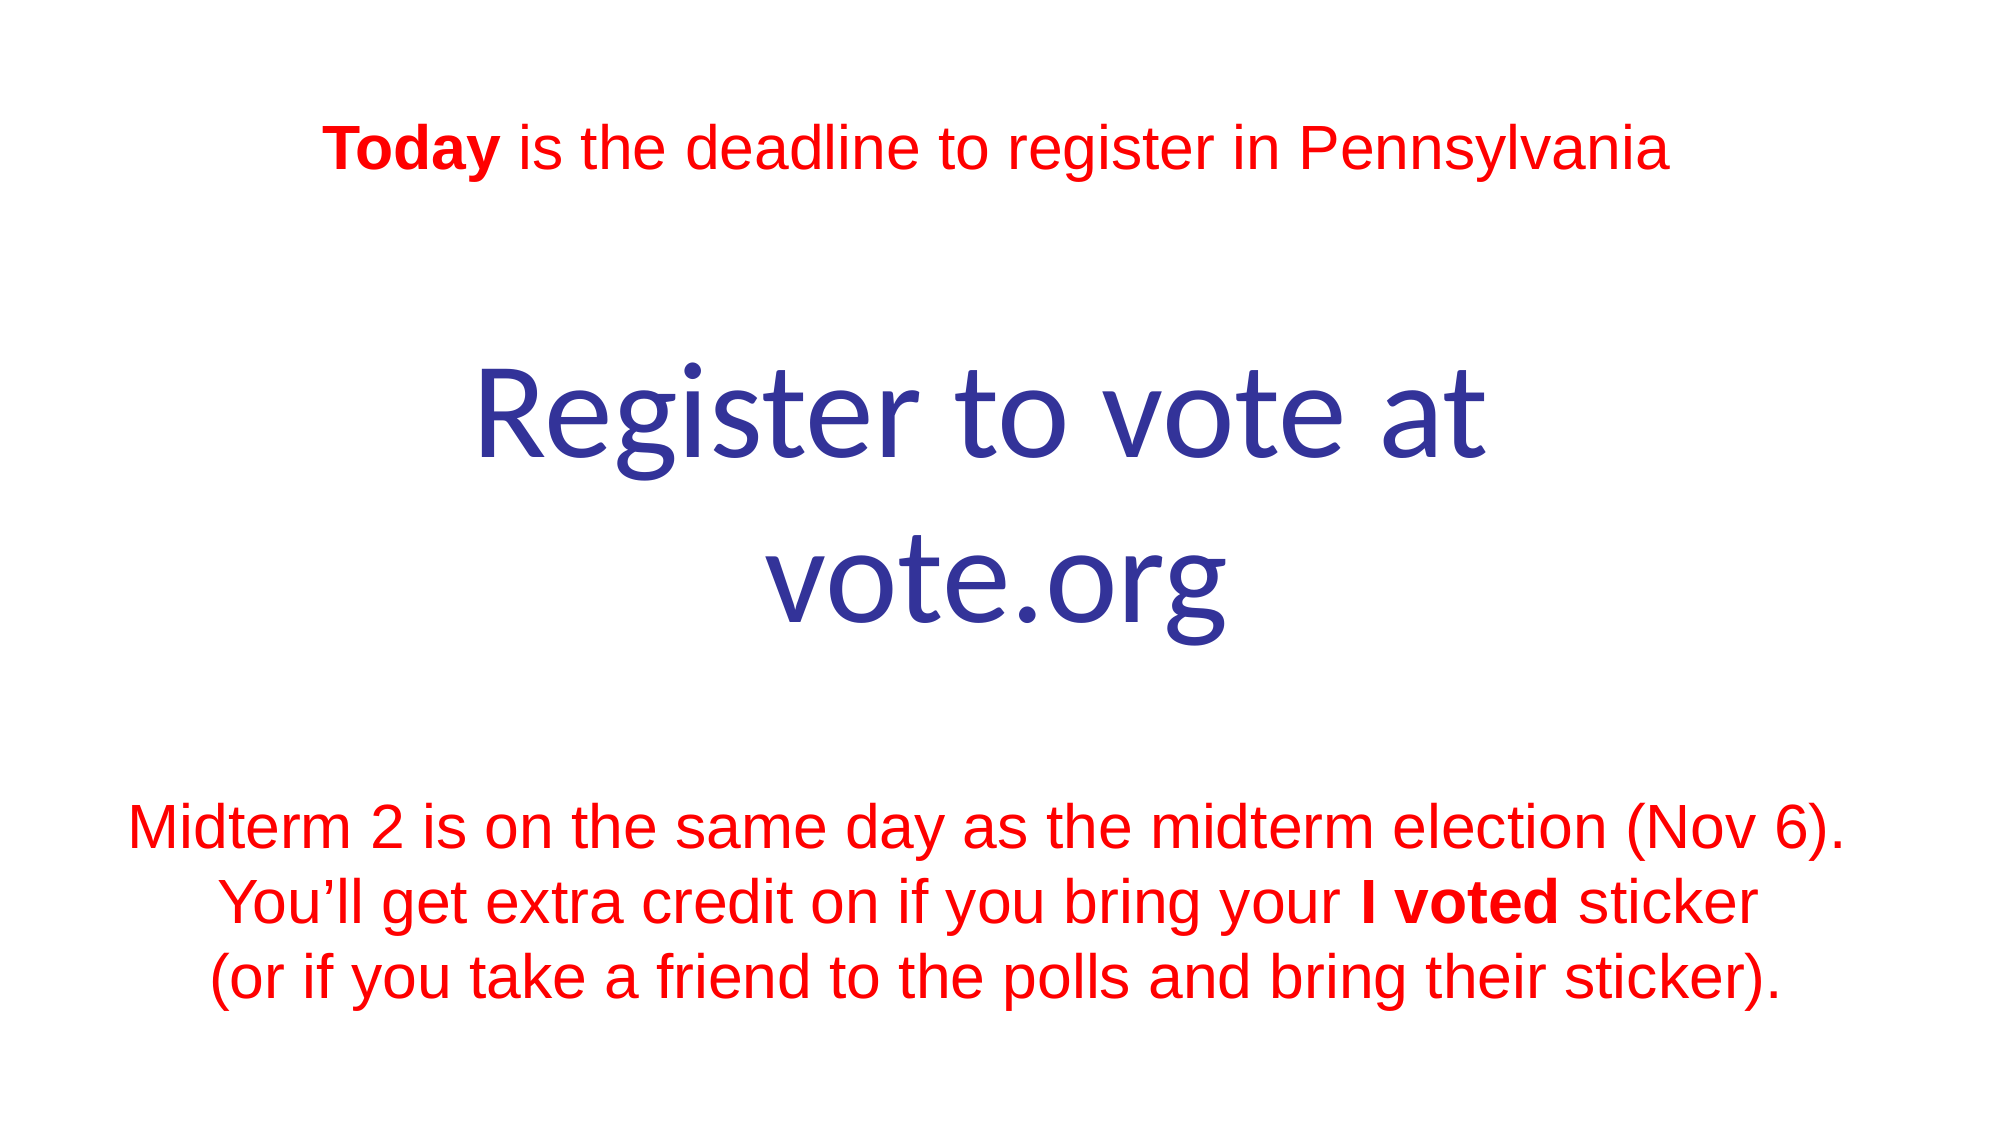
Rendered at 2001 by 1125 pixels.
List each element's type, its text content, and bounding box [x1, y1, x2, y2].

title Register to vote at vote.org [352, 286, 1641, 684]
text_box Today is the deadline to register in Pennsylvania [300, 99, 1694, 190]
text_box Midterm 2 is on the same day as the midterm election (Nov 6). You’ll get extra credit on if you bring your I voted sticker (or if you take a friend to the polls and bring their sticker). [103, 778, 1891, 1019]
